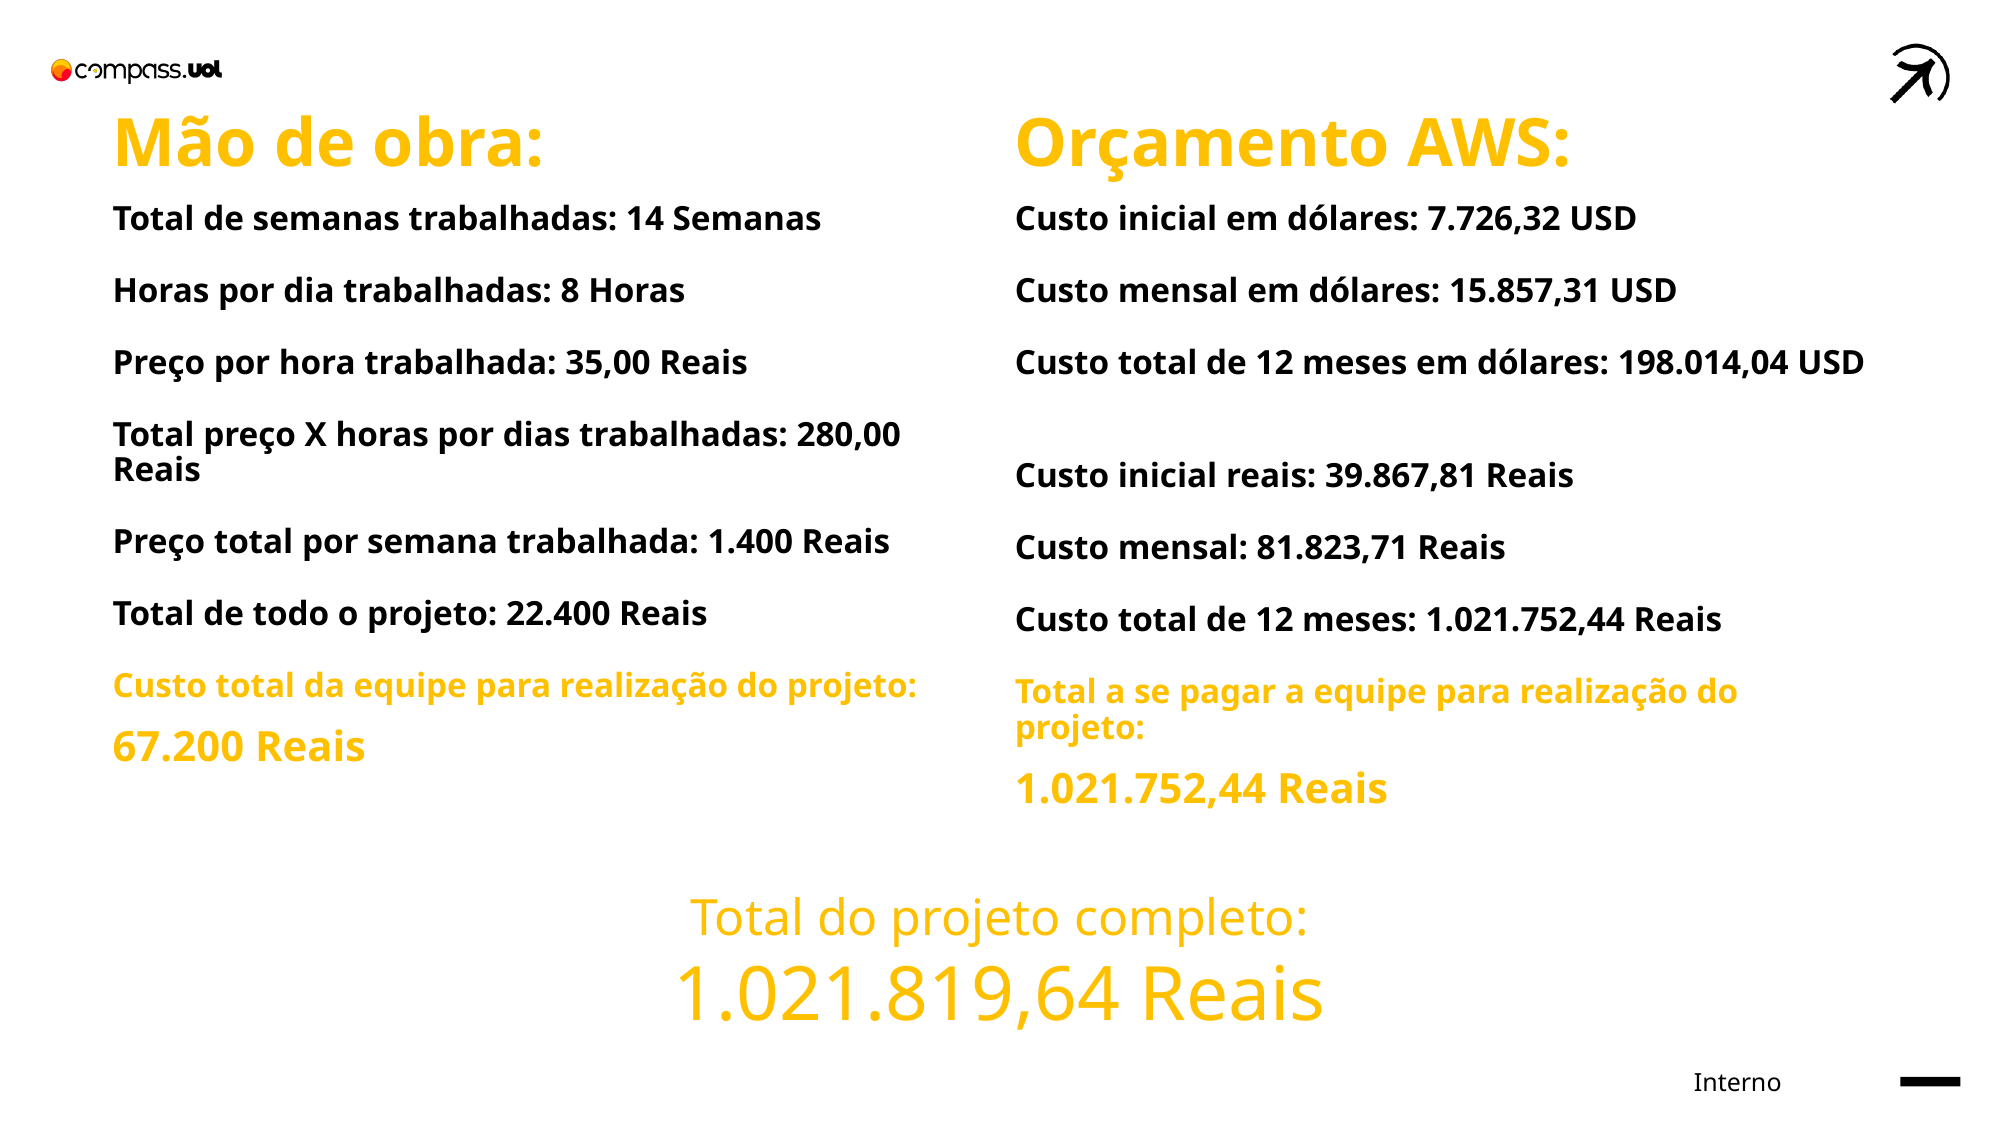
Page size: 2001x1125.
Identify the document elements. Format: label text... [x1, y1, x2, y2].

list Interno [1679, 1062, 1894, 1100]
text_box Orçamento AWS: Custo inicial em dólares: 7.726,32 USD Custo mensal em dólares: 15.857,31 USD Custo total de 12 meses em dólares: 198.014,04 USD Custo inicial reais: 39.867,81 Reais Custo mensal: 81.823,71 Reais Custo total de 12 meses: 1.021.752,44 Reais Total a se pagar a equipe para realização do projeto: 1.021.752,44 Reais [999, 101, 1894, 776]
text_box Mão de obra: Total de semanas trabalhadas: 14 Semanas Horas por dia trabalhadas: 8 Horas Preço por hora trabalhada: 35,00 Reais Total preço X horas por dias trabalhadas: 280,00 Reais Preço total por semana trabalhada: 1.400 Reais Total de todo o projeto: 22.400 Reais Custo total da equipe para realização do projeto: 67.200 Reais [97, 101, 999, 776]
picture [51, 59, 222, 84]
picture [1889, 43, 1950, 104]
text_box Total do projeto completo: 1.021.819,64 Reais [537, 878, 1463, 1044]
